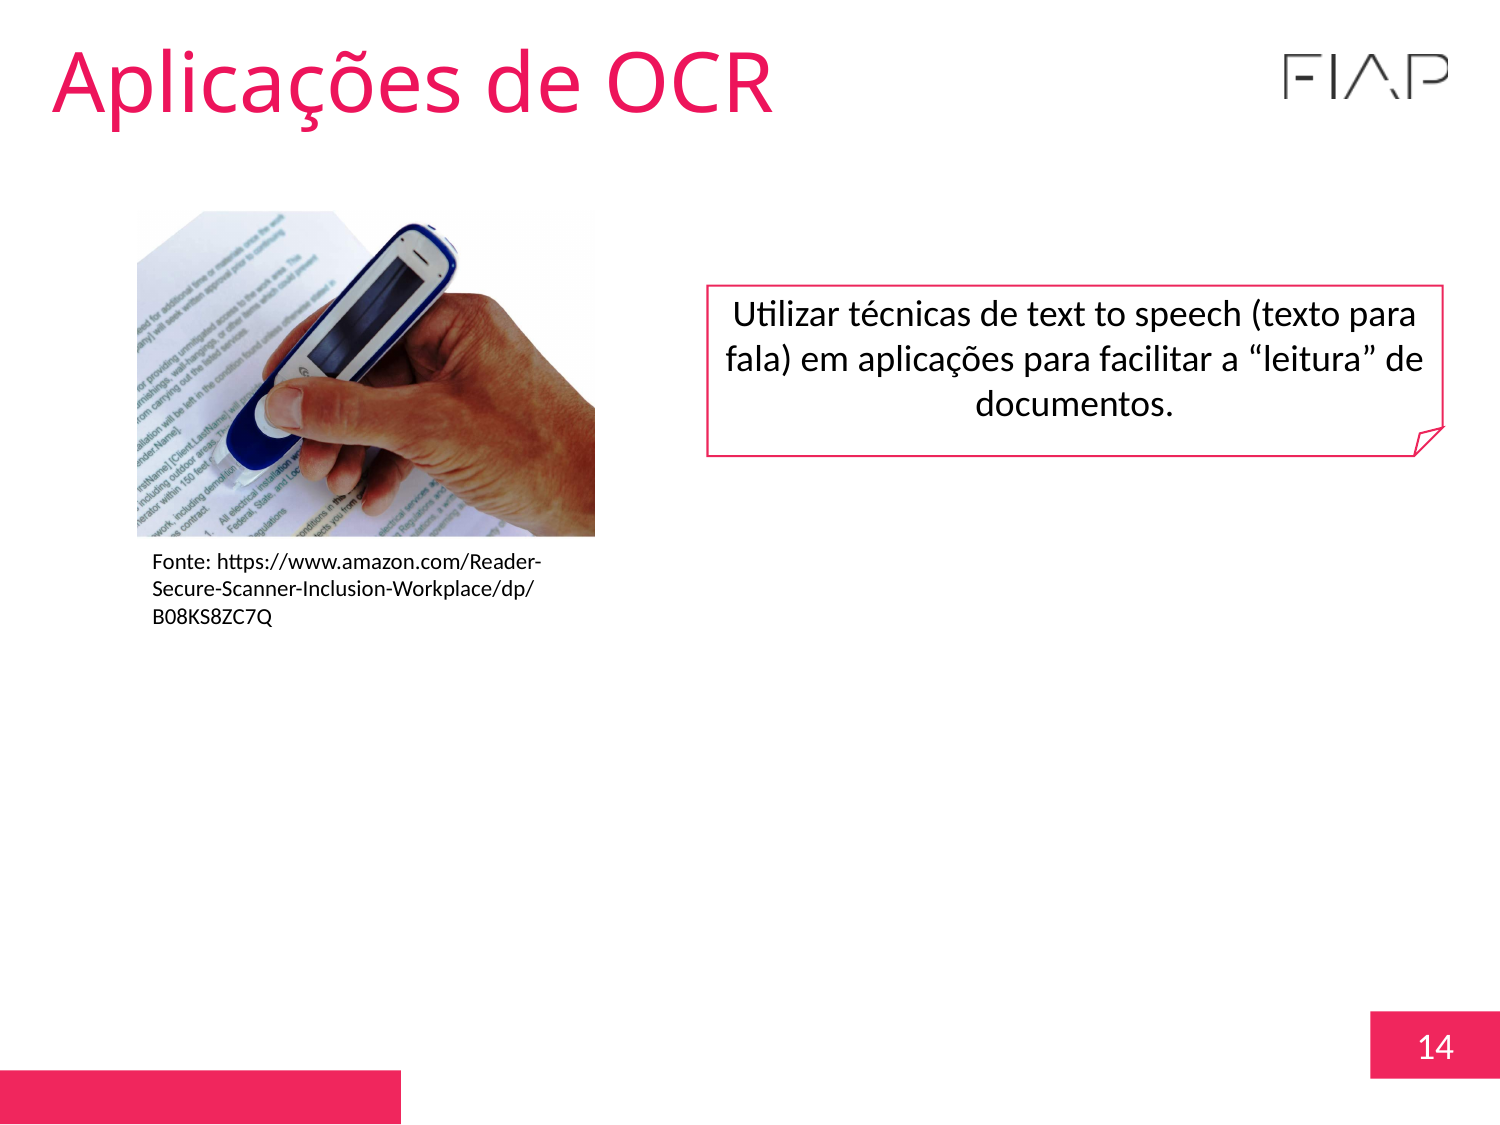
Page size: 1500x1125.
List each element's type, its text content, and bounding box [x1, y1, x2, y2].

text_box Fonte: https://www.amazon.com/Reader-Secure-Scanner-Inclusion-Workplace/dp/B08KS8ZC7Q [137, 539, 595, 636]
text_box Aplicações de OCR [37, 21, 1075, 137]
picture [137, 210, 595, 539]
text_box Utilizar técnicas de text to speech (texto para fala) em aplicações para facilitar a “leitura” de documentos. [706, 284, 1446, 458]
